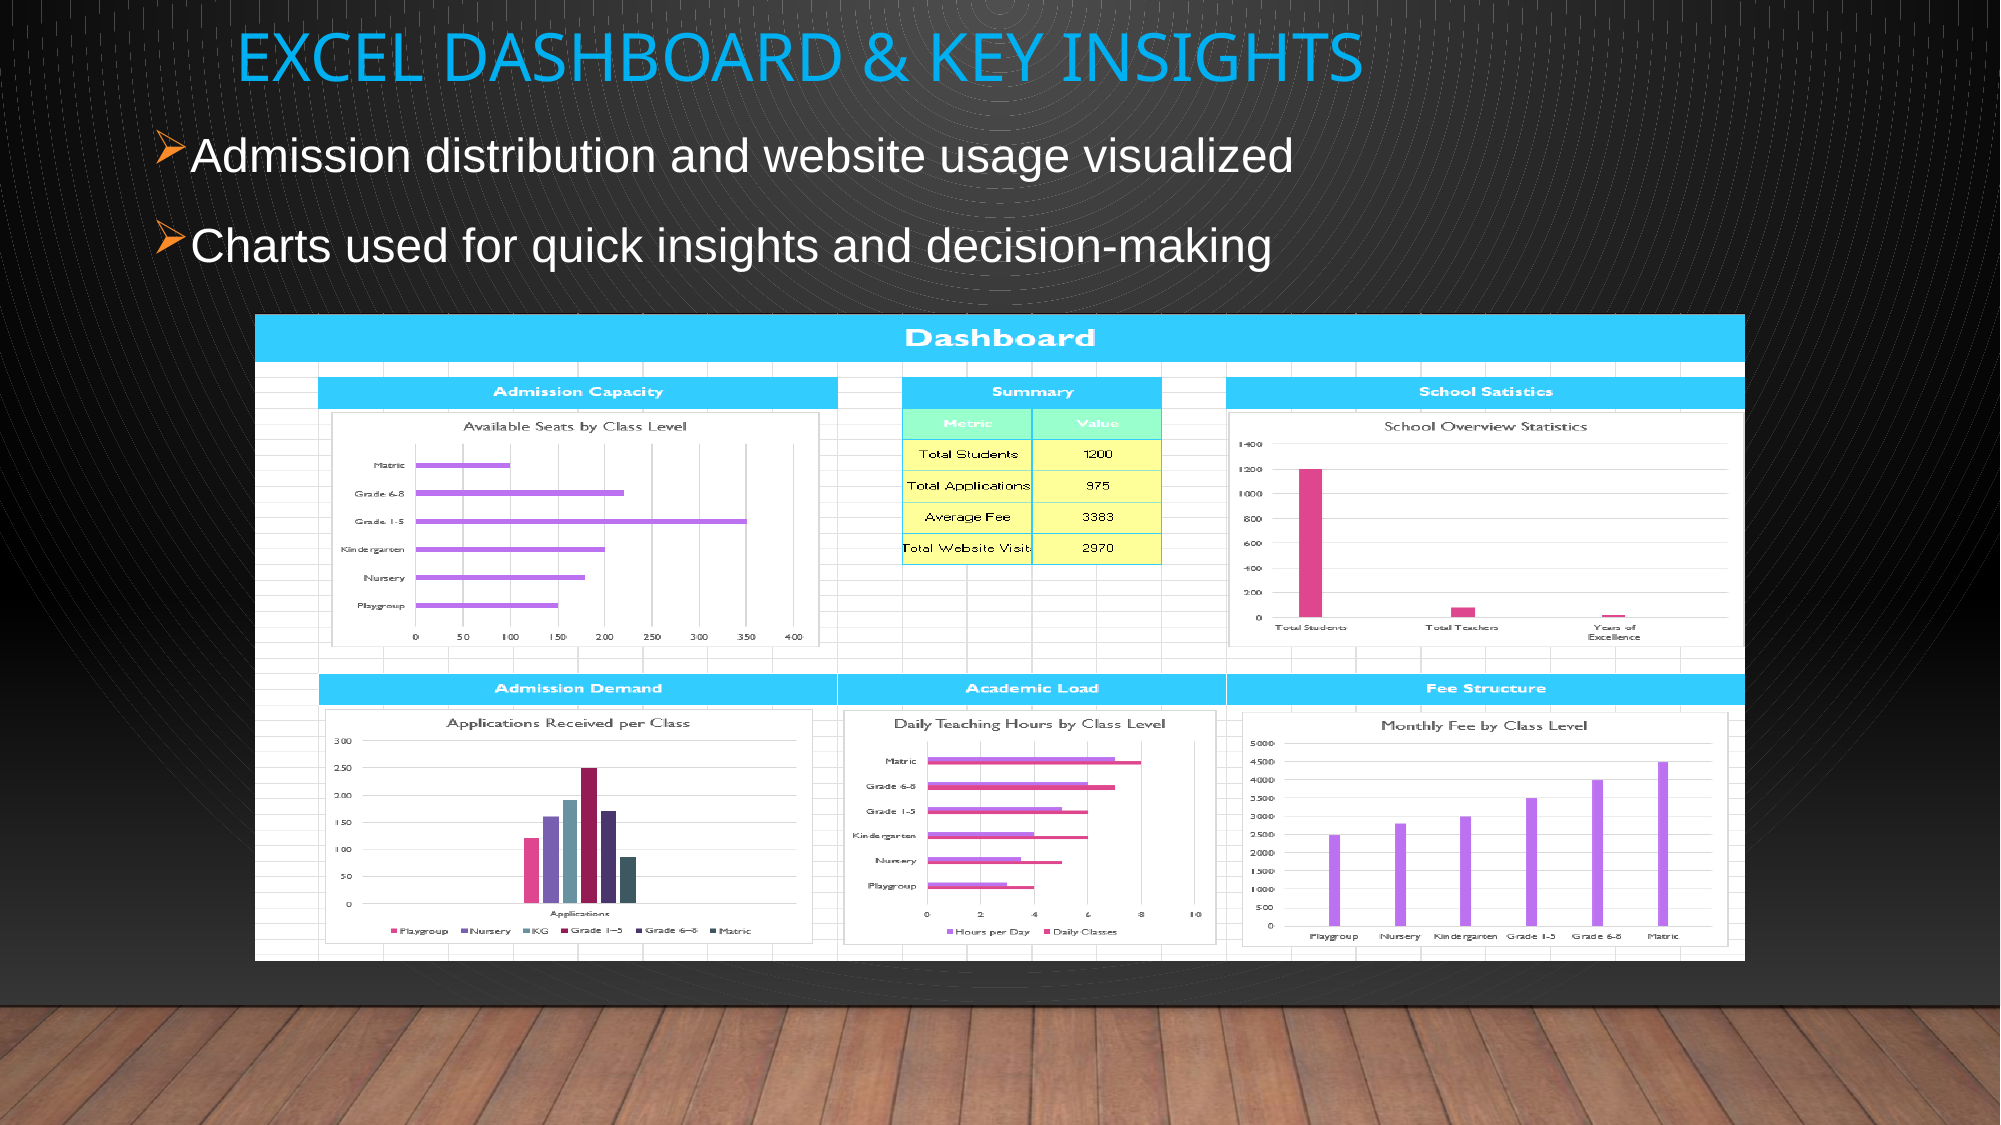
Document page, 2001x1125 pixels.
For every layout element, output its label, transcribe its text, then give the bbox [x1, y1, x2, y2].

picture [255, 313, 1745, 962]
picture [0, 1005, 2000, 1125]
text_box Excel Dashboard & Key Insights [0, 16, 1626, 82]
text_box Admission distribution and website usage visualized Charts used for quick insights and decision-making [137, 105, 1863, 314]
